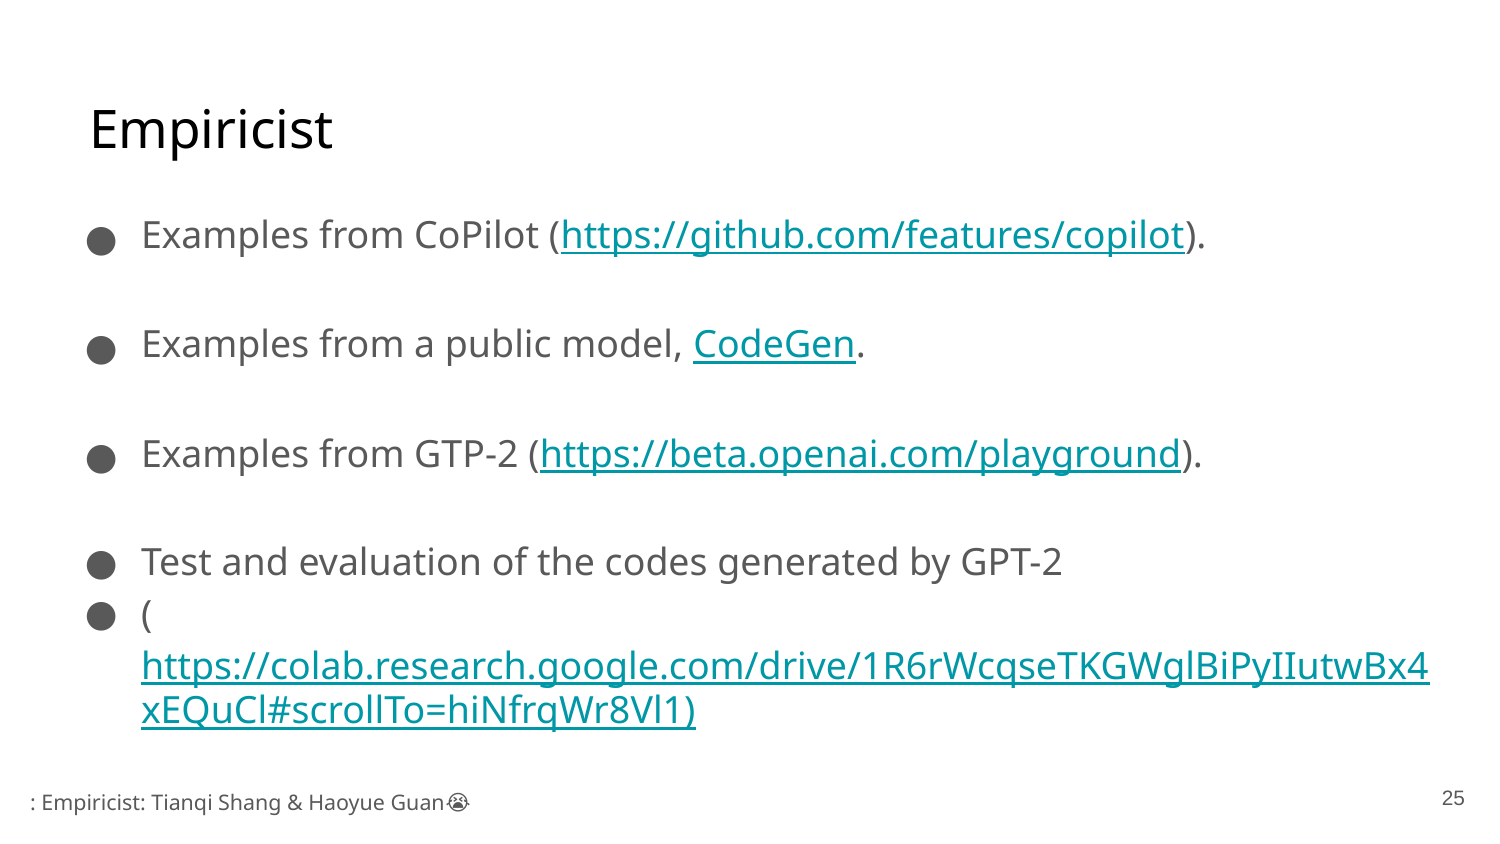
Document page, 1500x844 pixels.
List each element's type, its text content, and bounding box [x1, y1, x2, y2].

list 👩🏽‍🔬: Empiricist: Tianqi Shang & Haoyue Guan😭 [15, 770, 533, 844]
title Empiricist [74, 80, 1472, 175]
slide_number 25 [1389, 764, 1480, 830]
list Examples from CoPilot (https://github.com/features/copilot). Examples from a public model, CodeGen. Examples from GTP-2 (https://beta.openai.com/playground). Test and evaluation of the codes generated by GPT-2 (https://colab.research.google.com/drive/1R6rWcqseTKGWglBiPyIIutwBx4xEQuCl#scrollTo=hiNfrqWr8Vl1) [51, 189, 1449, 750]
